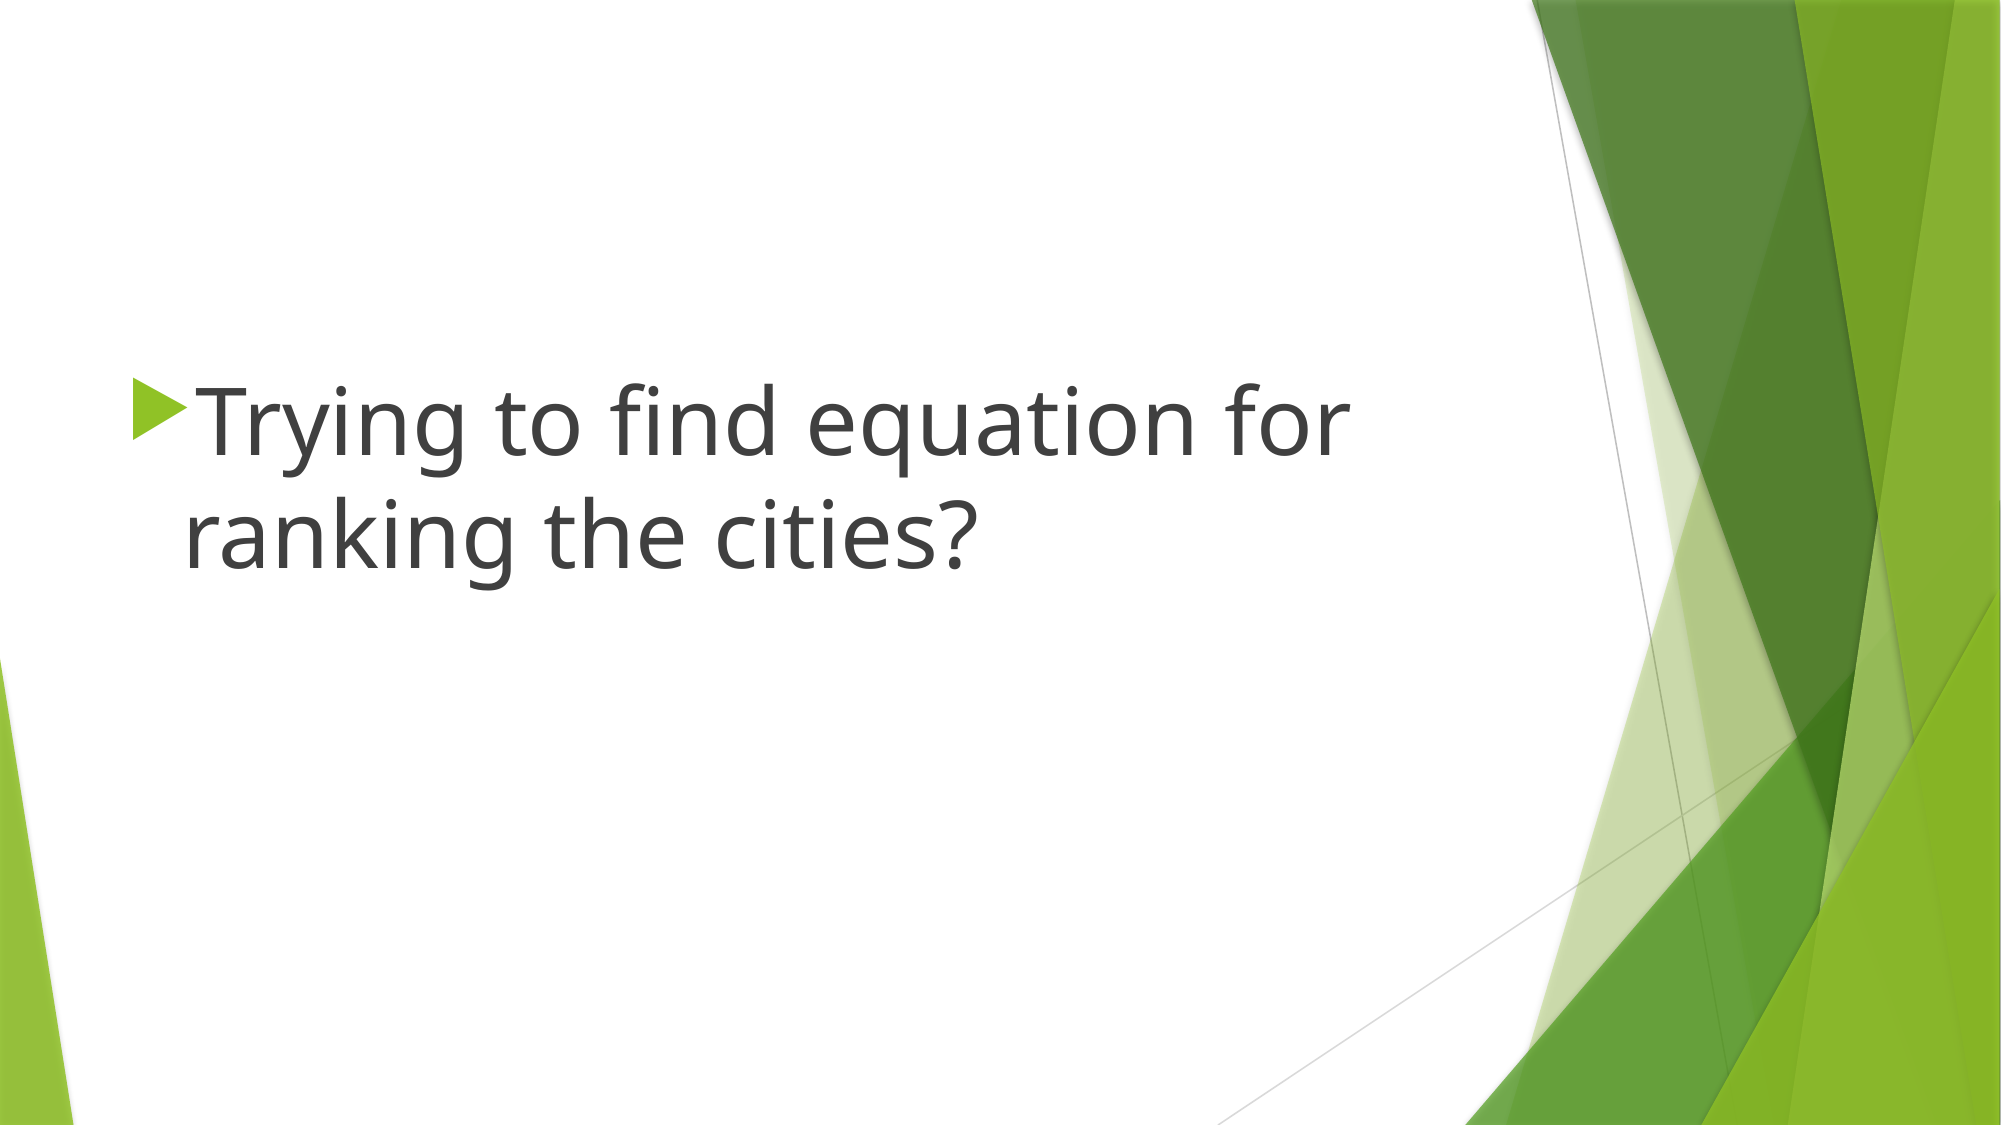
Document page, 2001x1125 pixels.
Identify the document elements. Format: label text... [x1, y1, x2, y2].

list Trying to find equation for ranking the cities? [111, 354, 1522, 992]
